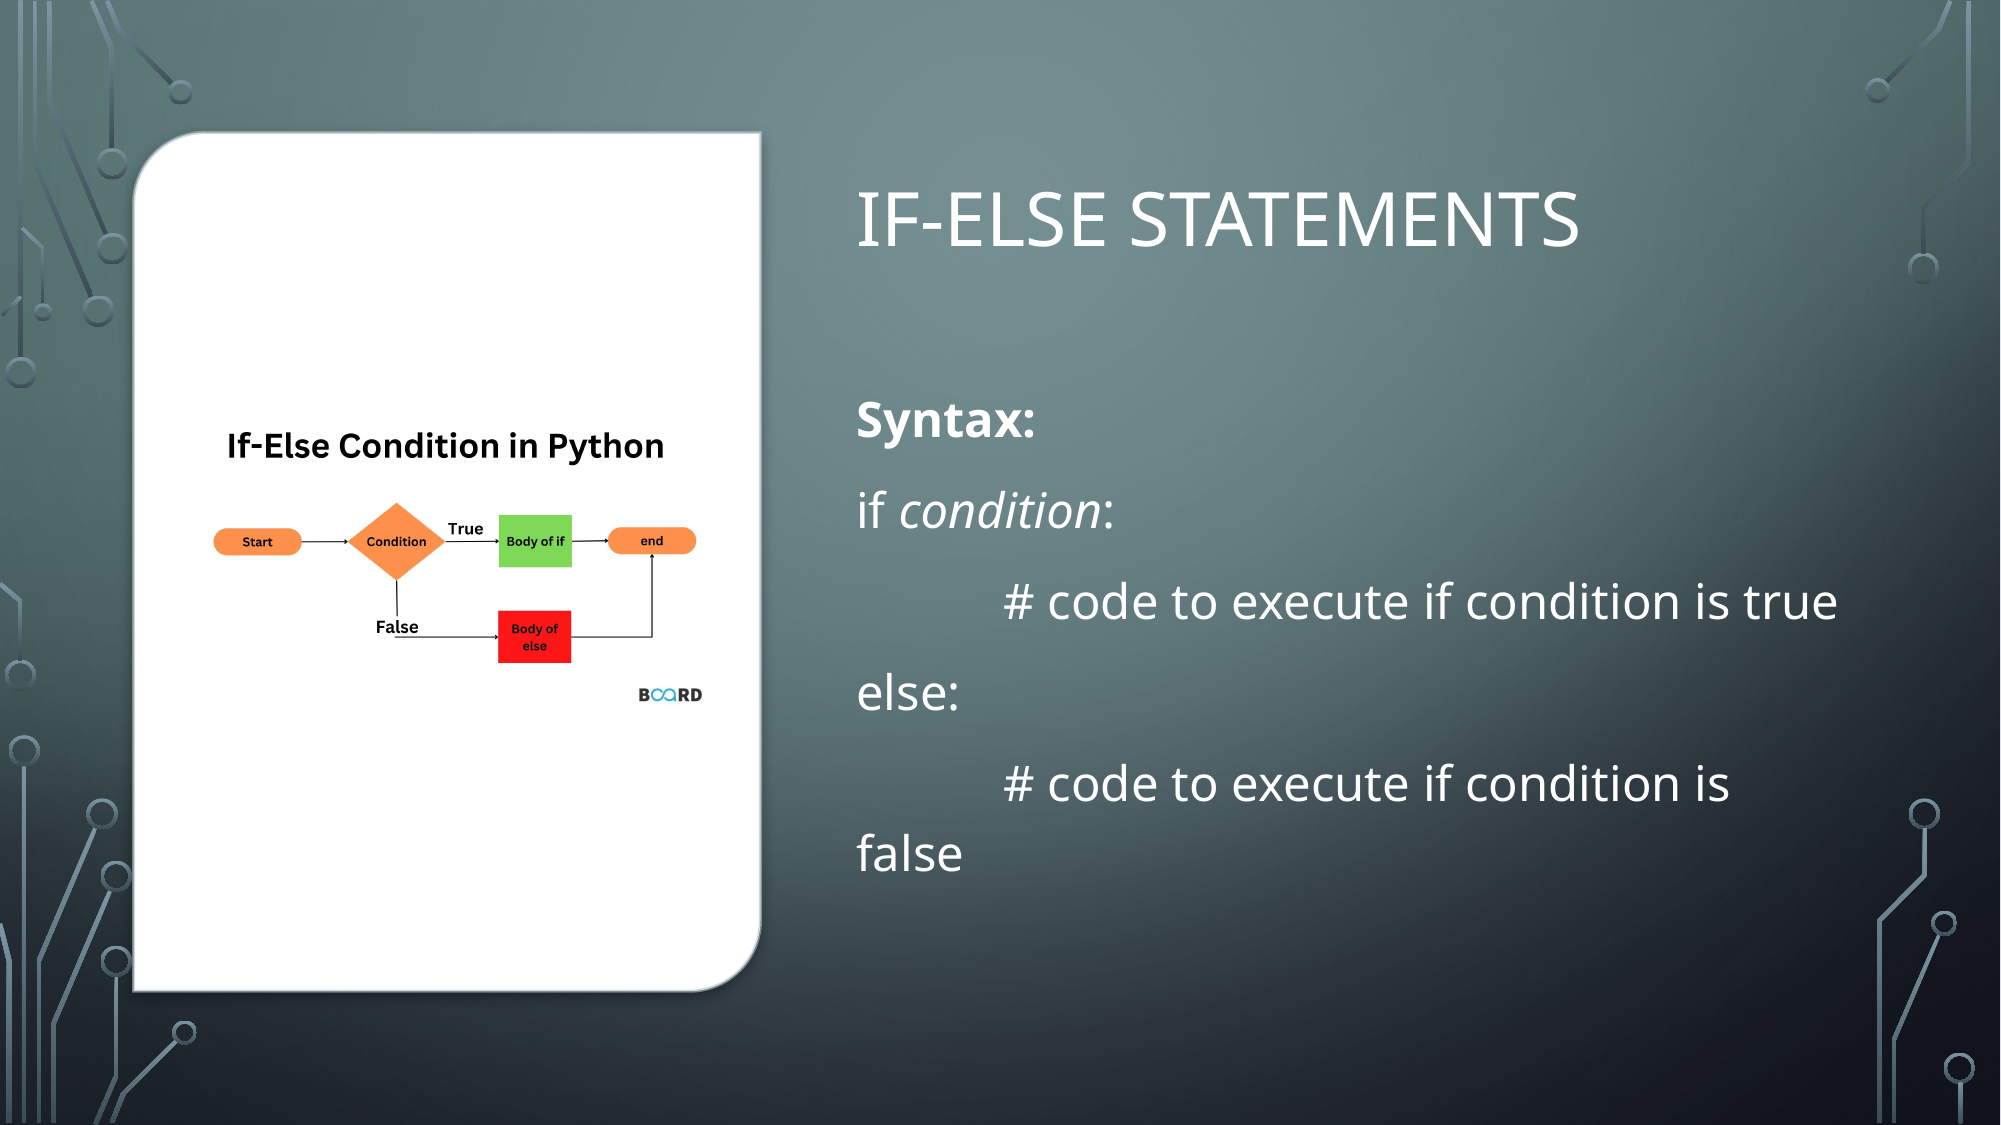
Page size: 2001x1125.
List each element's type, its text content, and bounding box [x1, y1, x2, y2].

list Syntax: if condition: # code to execute if condition is true else: # code to execute if condition is false [841, 369, 1857, 950]
text_box [132, 131, 762, 993]
title If-Else Statements [841, 101, 1857, 344]
picture [184, 415, 707, 709]
